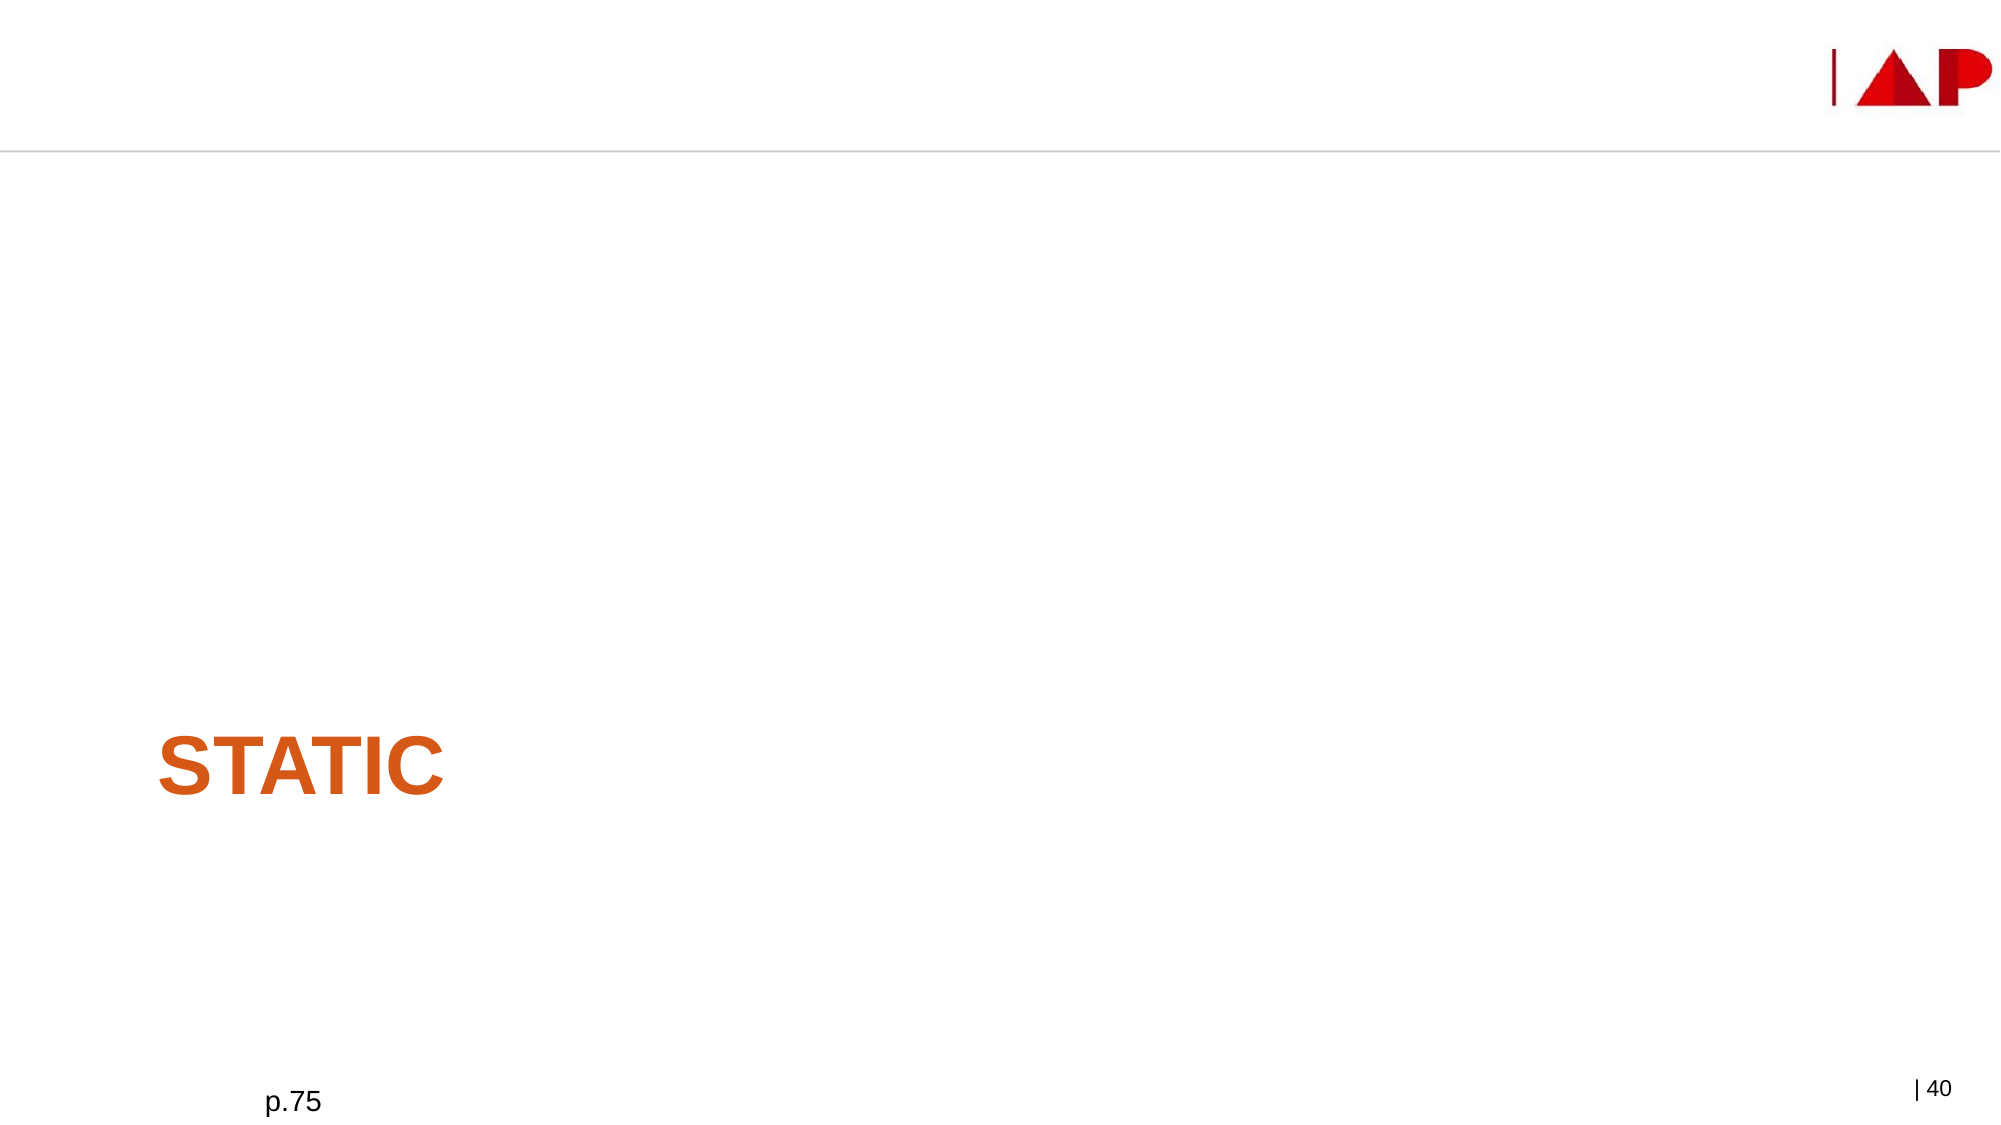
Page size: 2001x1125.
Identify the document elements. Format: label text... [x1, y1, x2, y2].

title Static [157, 722, 1859, 947]
slide_number | 40 [1425, 1061, 1953, 1113]
picture [1824, 10, 2000, 142]
text_box p.75 [250, 1074, 337, 1125]
